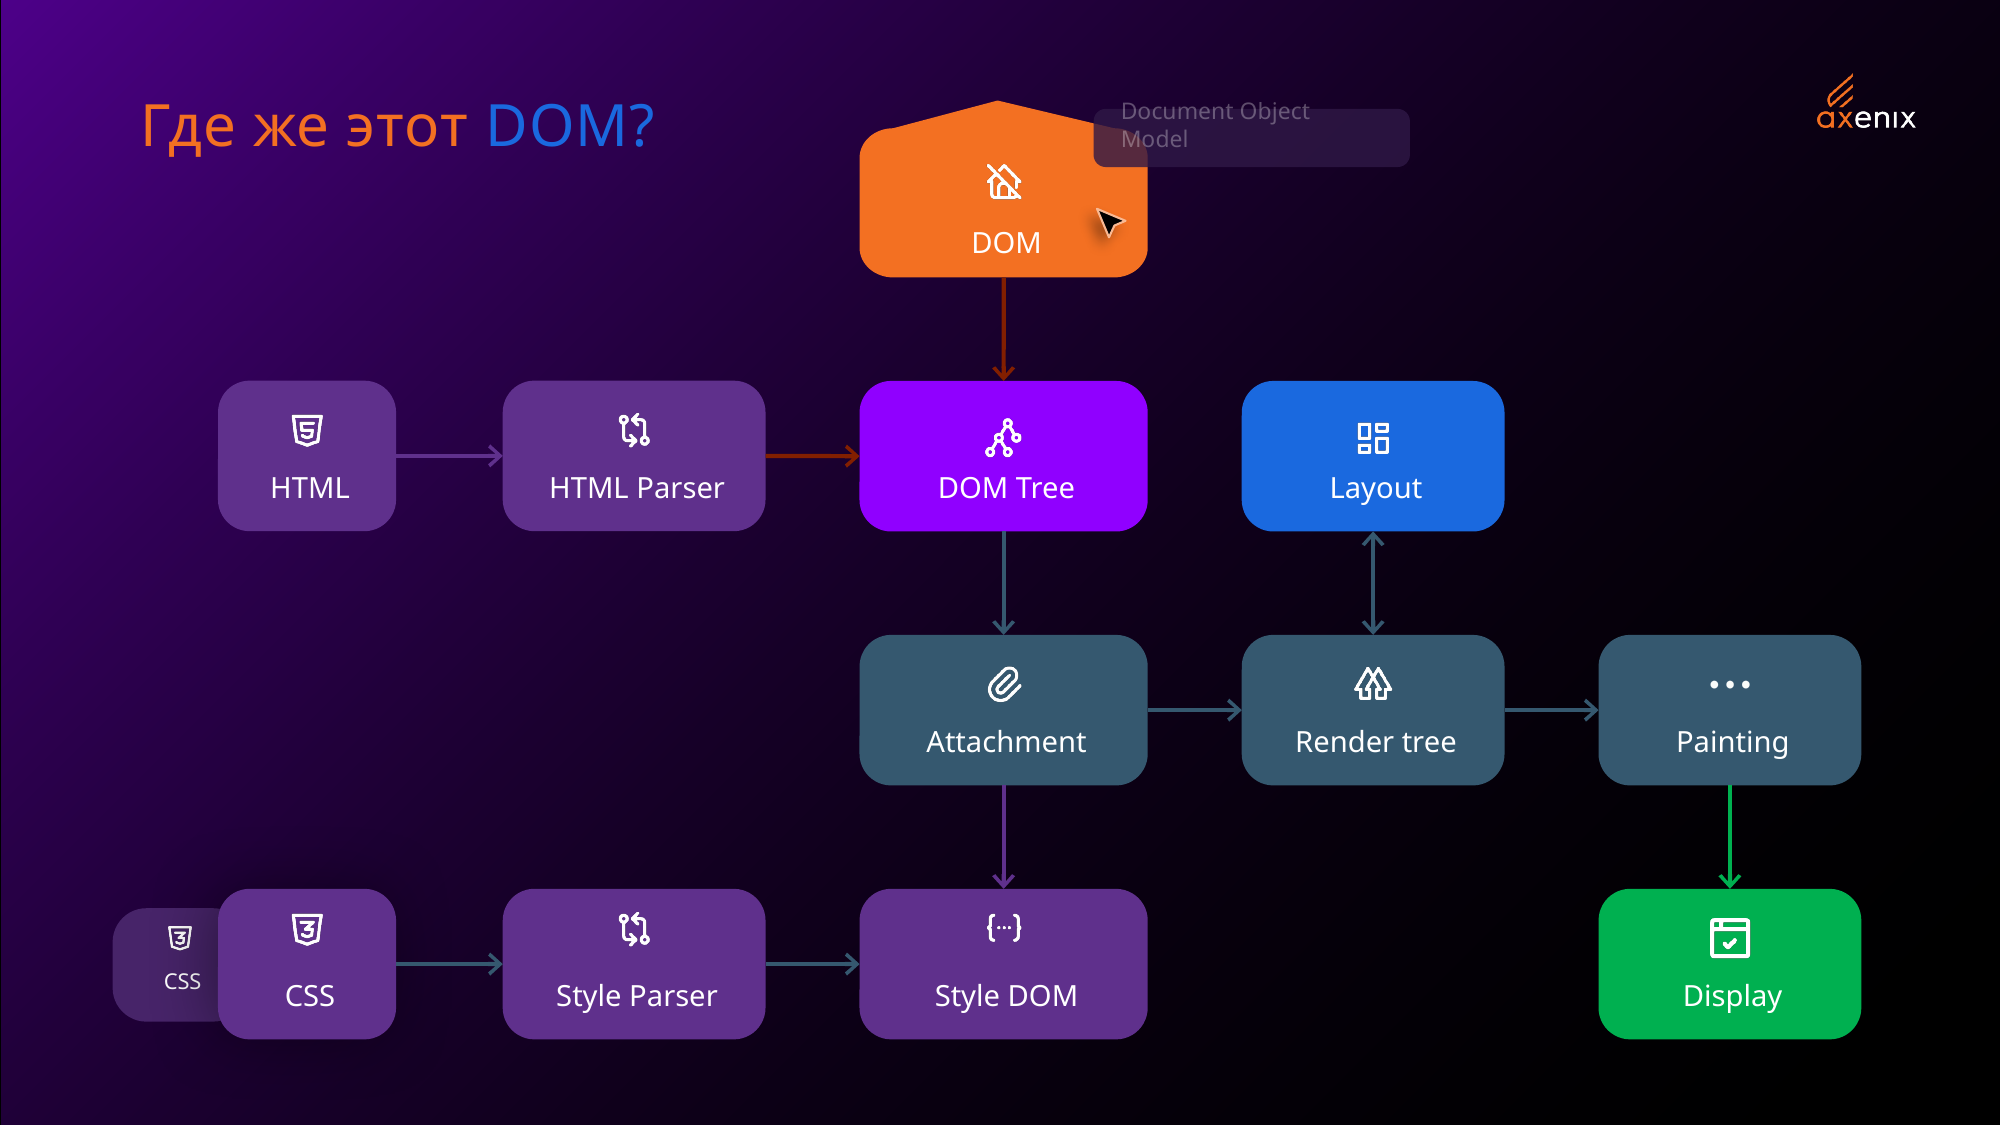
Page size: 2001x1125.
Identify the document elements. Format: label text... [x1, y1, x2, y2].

picture [982, 906, 1025, 949]
text_box Layout [1240, 379, 1506, 533]
picture [1352, 417, 1394, 459]
picture [982, 160, 1025, 203]
picture [1817, 73, 1916, 128]
picture [1352, 663, 1394, 705]
text_box Display [1597, 887, 1863, 1041]
text_box DOM Tree [858, 379, 1149, 533]
text_box Attachment [858, 633, 1149, 787]
text_box [1, 0, 2000, 1125]
picture [982, 416, 1025, 459]
picture [982, 663, 1025, 705]
text_box Painting [1597, 633, 1863, 787]
text_box HTML Parser [501, 379, 767, 533]
picture [613, 409, 655, 451]
text_box CSS [219, 887, 398, 1041]
picture [286, 908, 328, 950]
text_box Style Parser [501, 887, 767, 1041]
picture [613, 908, 655, 950]
text_box Document Object Model [1092, 107, 1411, 169]
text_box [112, 908, 247, 1022]
text_box Style DOM [858, 887, 1149, 1041]
picture [286, 409, 328, 451]
text_box Render tree [1240, 633, 1506, 787]
text_box DOM [858, 99, 1149, 279]
text_box Где же этот DOM? [125, 89, 670, 167]
text_box [1096, 207, 1127, 239]
picture [1709, 679, 1751, 690]
text_box HTML [216, 379, 398, 533]
picture [1703, 911, 1757, 965]
